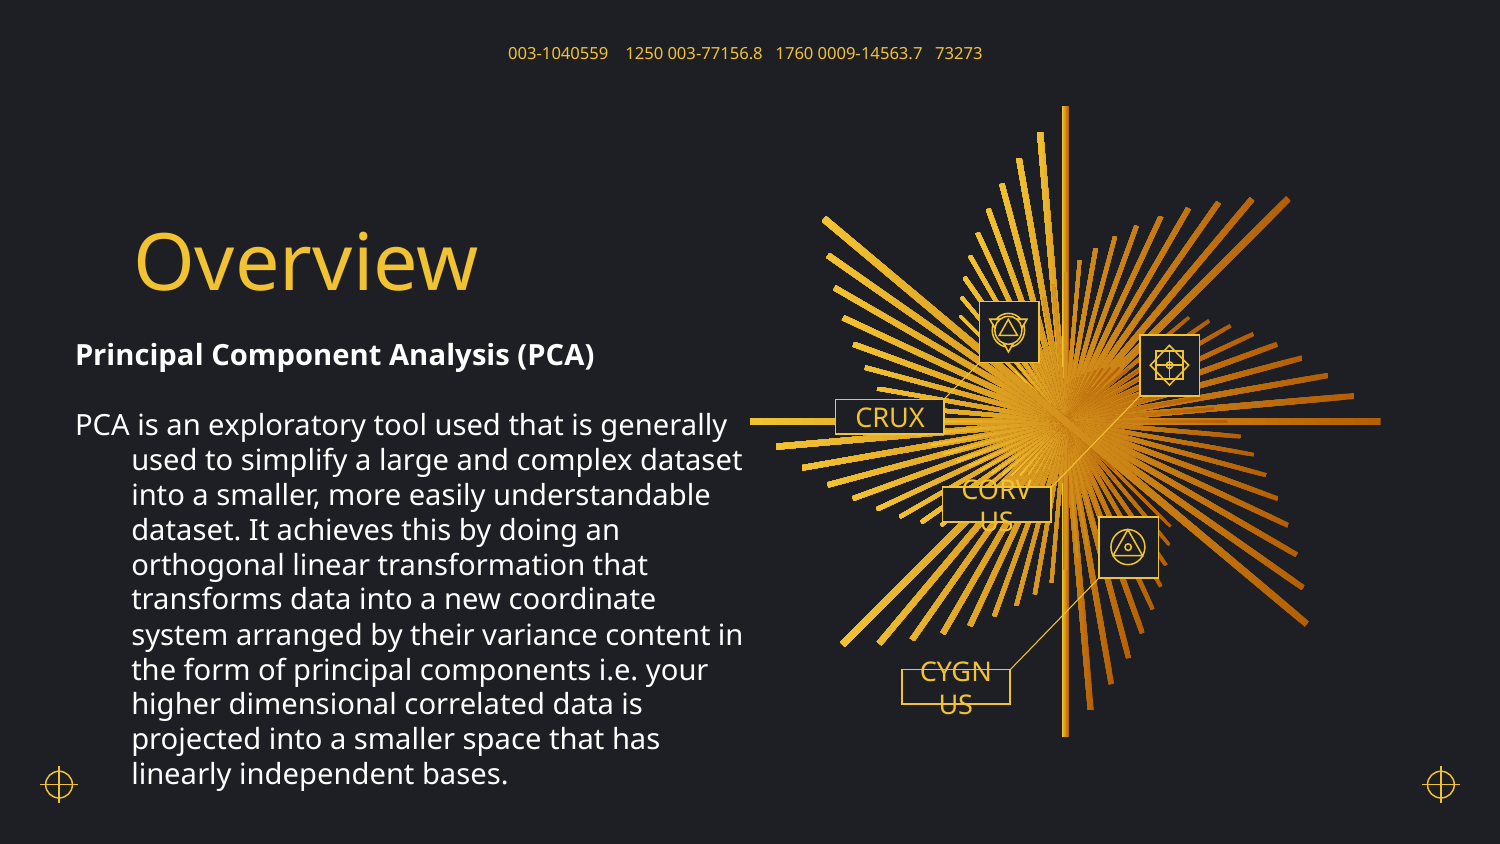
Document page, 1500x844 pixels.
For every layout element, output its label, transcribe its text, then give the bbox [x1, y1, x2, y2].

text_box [749, 105, 1381, 737]
title Overview [118, 197, 725, 321]
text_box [835, 301, 1200, 705]
subtitle Principal Component Analysis (PCA) PCA is an exploratory tool used that is generally used to simplify a large and complex dataset into a smaller, more easily understandable dataset. It achieves this by doing an orthogonal linear transformation that transforms data into a new coordinate system arranged by their variance content in the form of principal components i.e. your higher dimensional correlated data is projected into a smaller space that has linearly independent bases. [41, 321, 744, 595]
